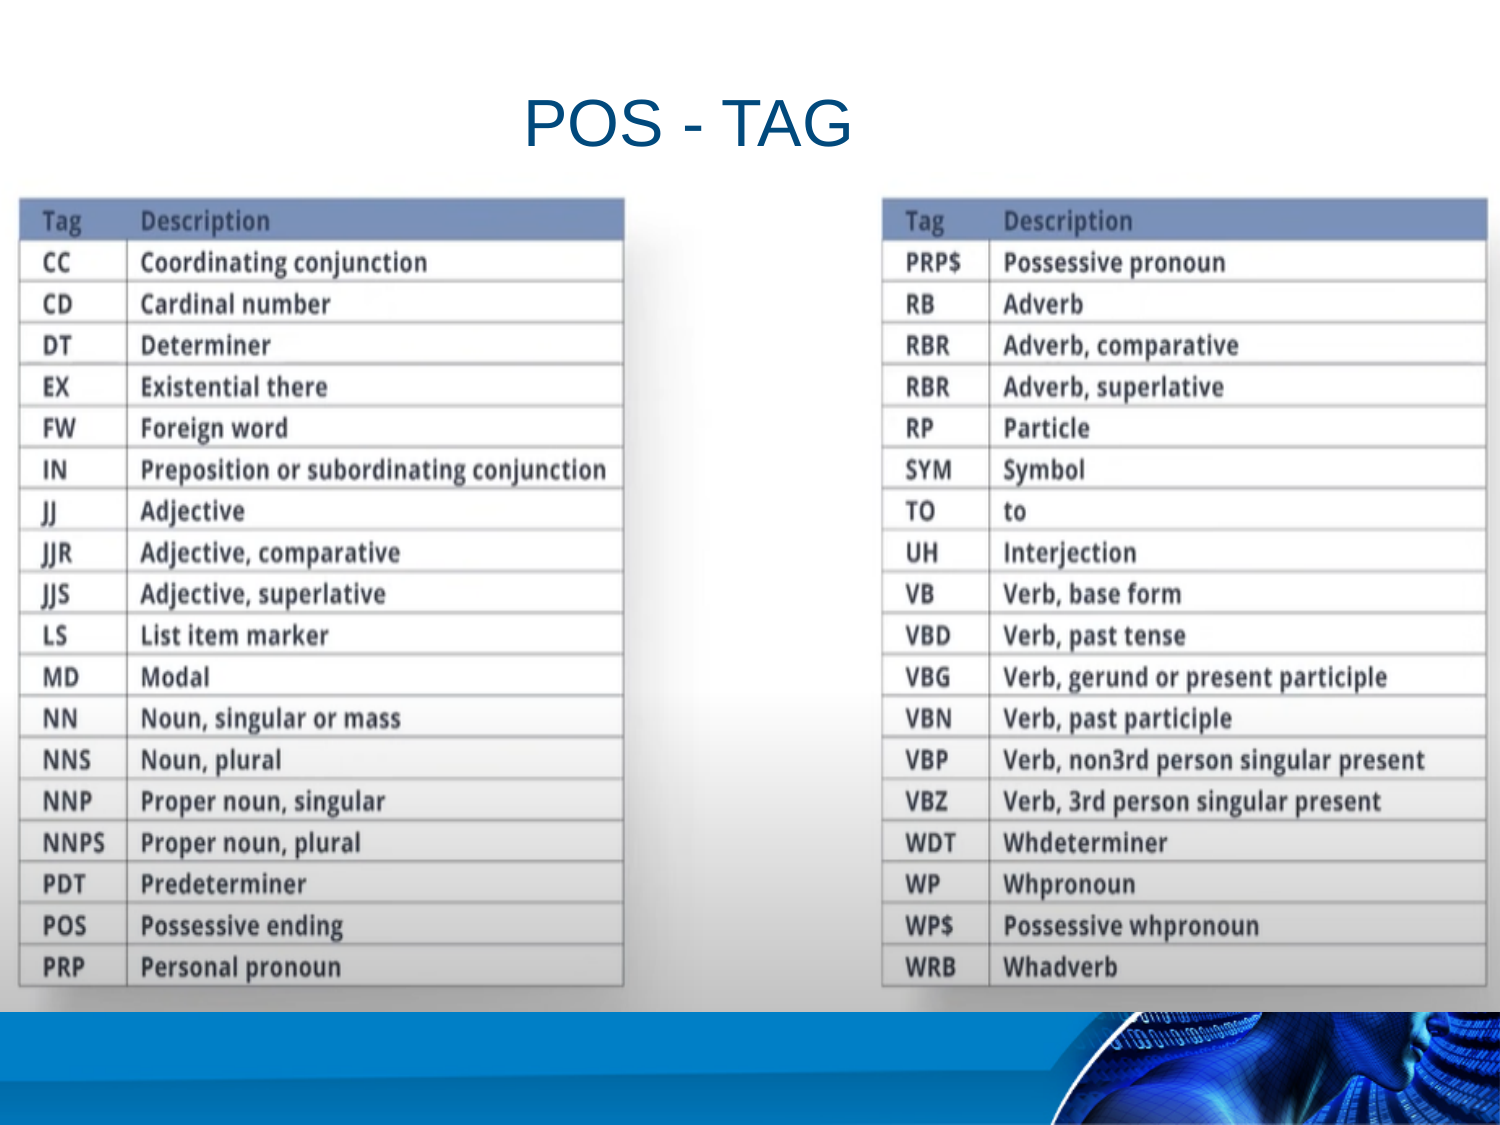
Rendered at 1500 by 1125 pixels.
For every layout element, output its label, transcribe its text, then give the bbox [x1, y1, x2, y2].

title POS - TAG [64, 77, 1313, 162]
picture [0, 0, 1500, 1125]
